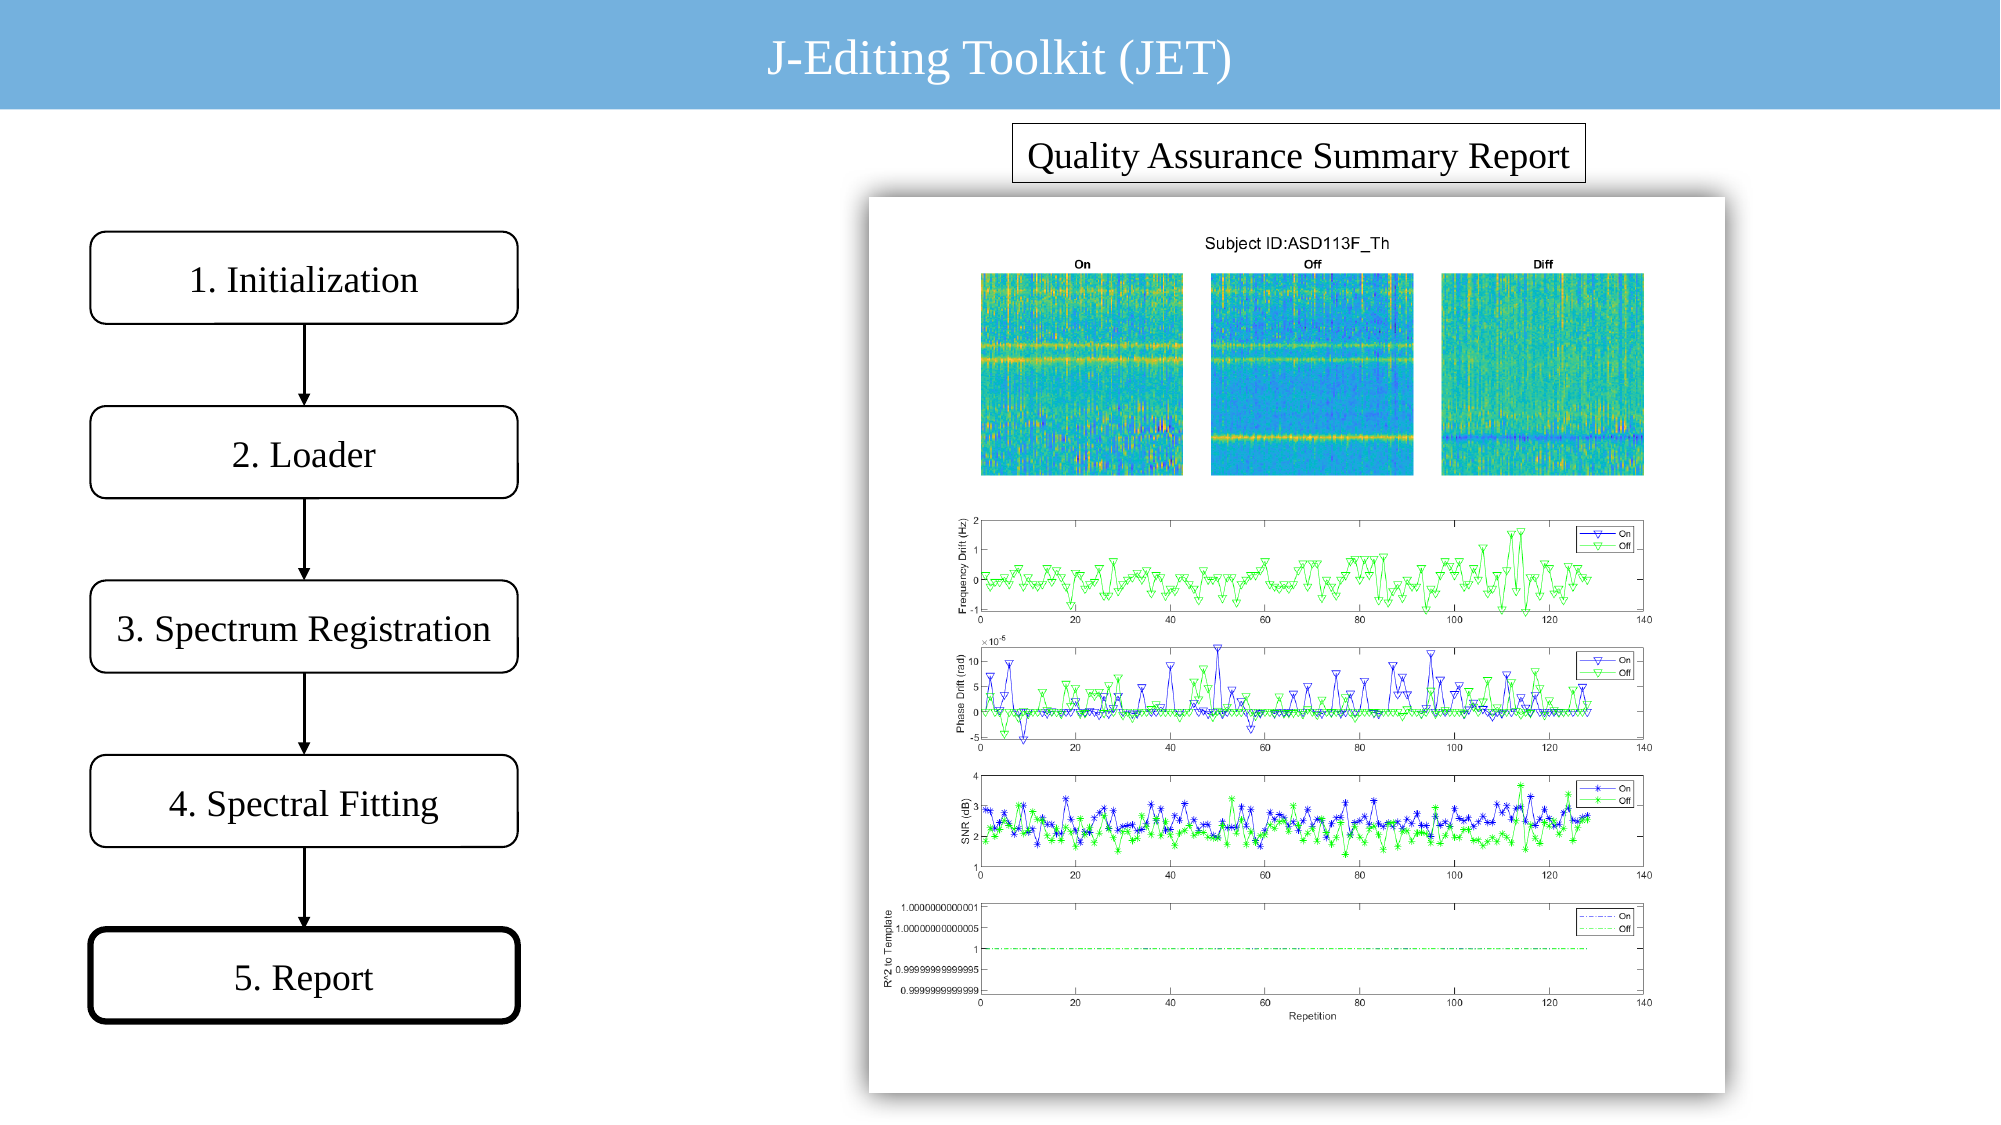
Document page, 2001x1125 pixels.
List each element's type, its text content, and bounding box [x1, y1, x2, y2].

picture [869, 197, 1725, 1093]
text_box 2. Loader [89, 405, 519, 500]
text_box 3. Spectrum Registration [89, 579, 519, 674]
text_box 5. Report [89, 928, 519, 1023]
text_box J-Editing Toolkit (JET) [0, 0, 2000, 110]
text_box Quality Assurance Summary Report [1012, 123, 1586, 174]
text_box 1. Initialization [89, 230, 519, 325]
text_box 4. Spectral Fitting [89, 753, 519, 849]
